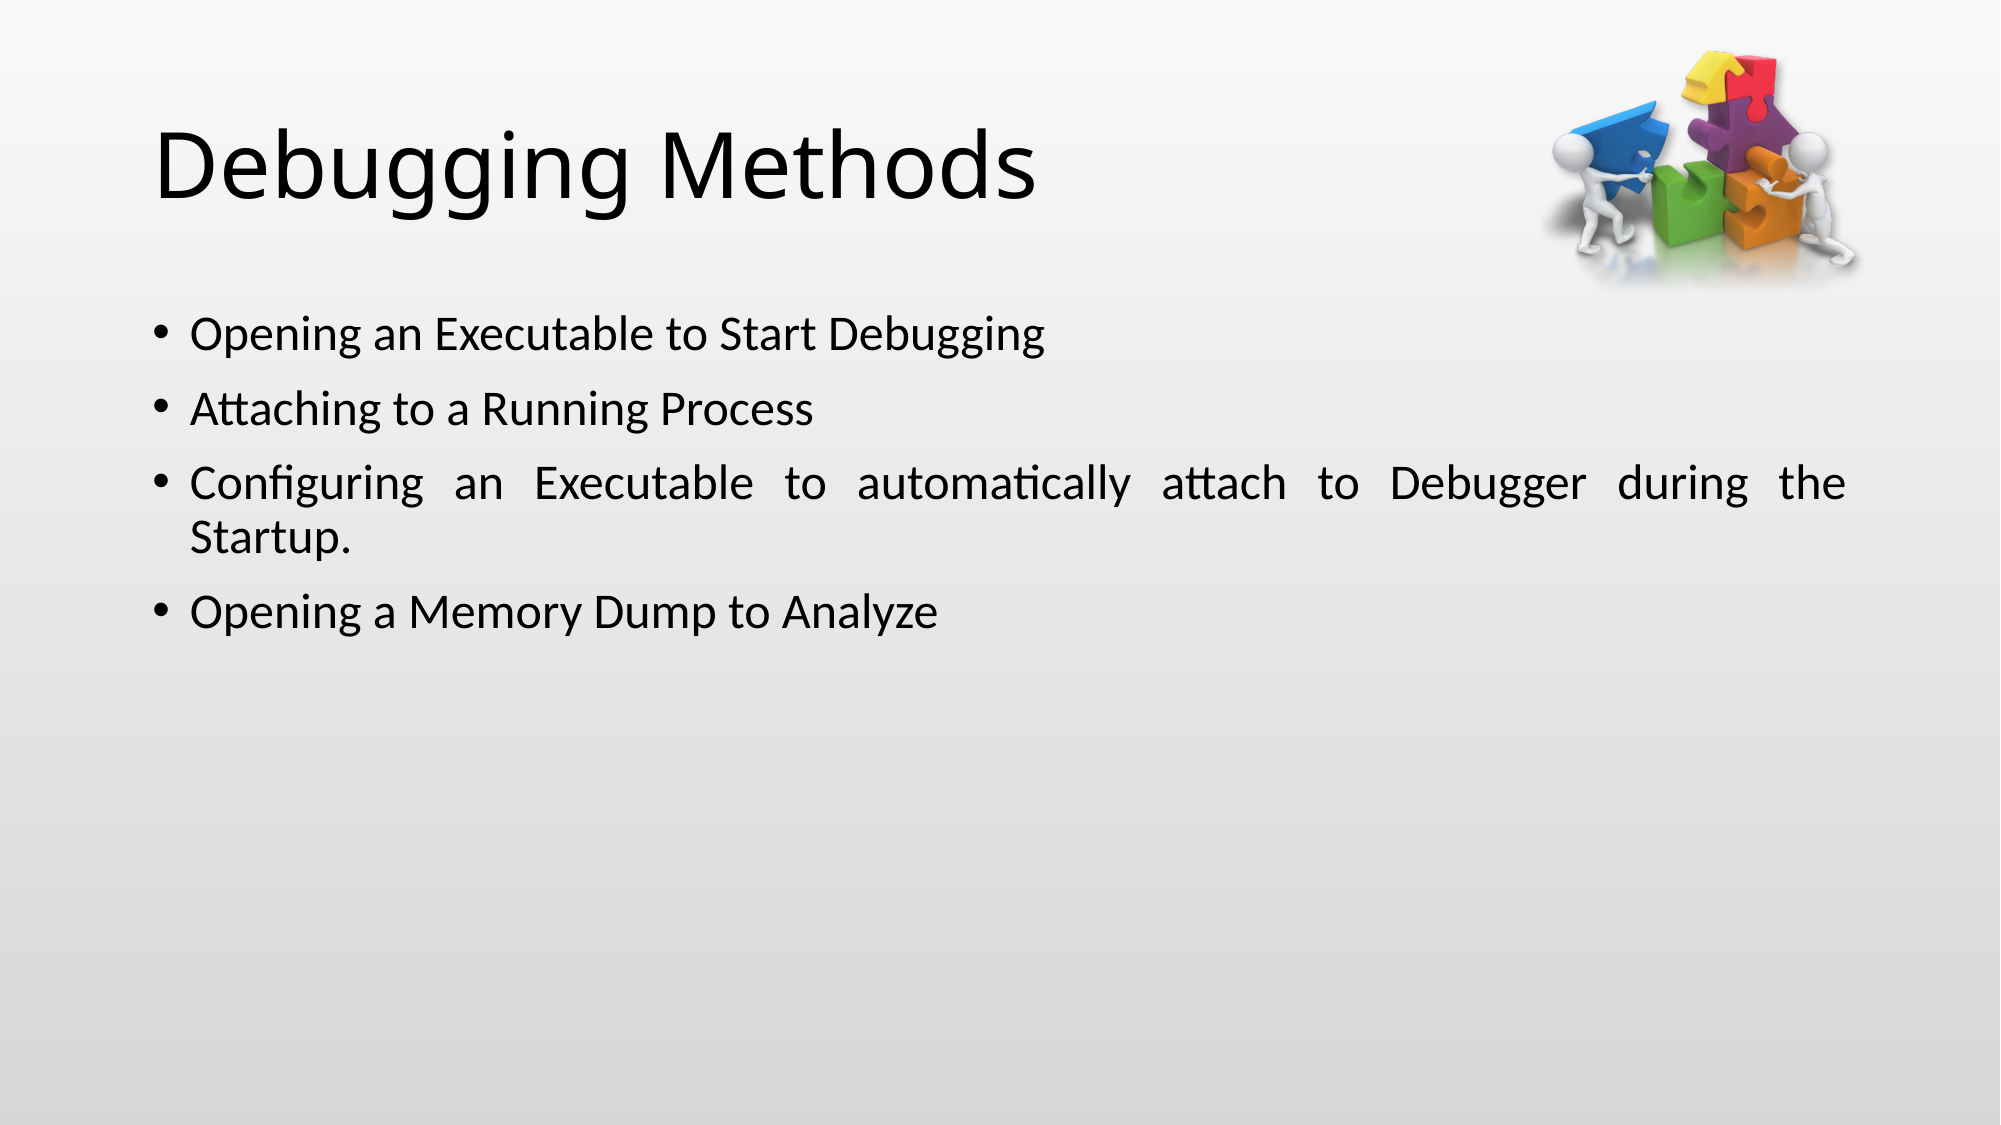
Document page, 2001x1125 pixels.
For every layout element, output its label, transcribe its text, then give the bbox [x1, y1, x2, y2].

list Opening an Executable to Start Debugging Attaching to a Running Process Configuring an Executable to automatically attach to Debugger during the Startup. Opening a Memory Dump to Analyze [137, 299, 1863, 1014]
text_box [1538, 48, 1864, 289]
title Debugging Methods [137, 59, 1537, 278]
